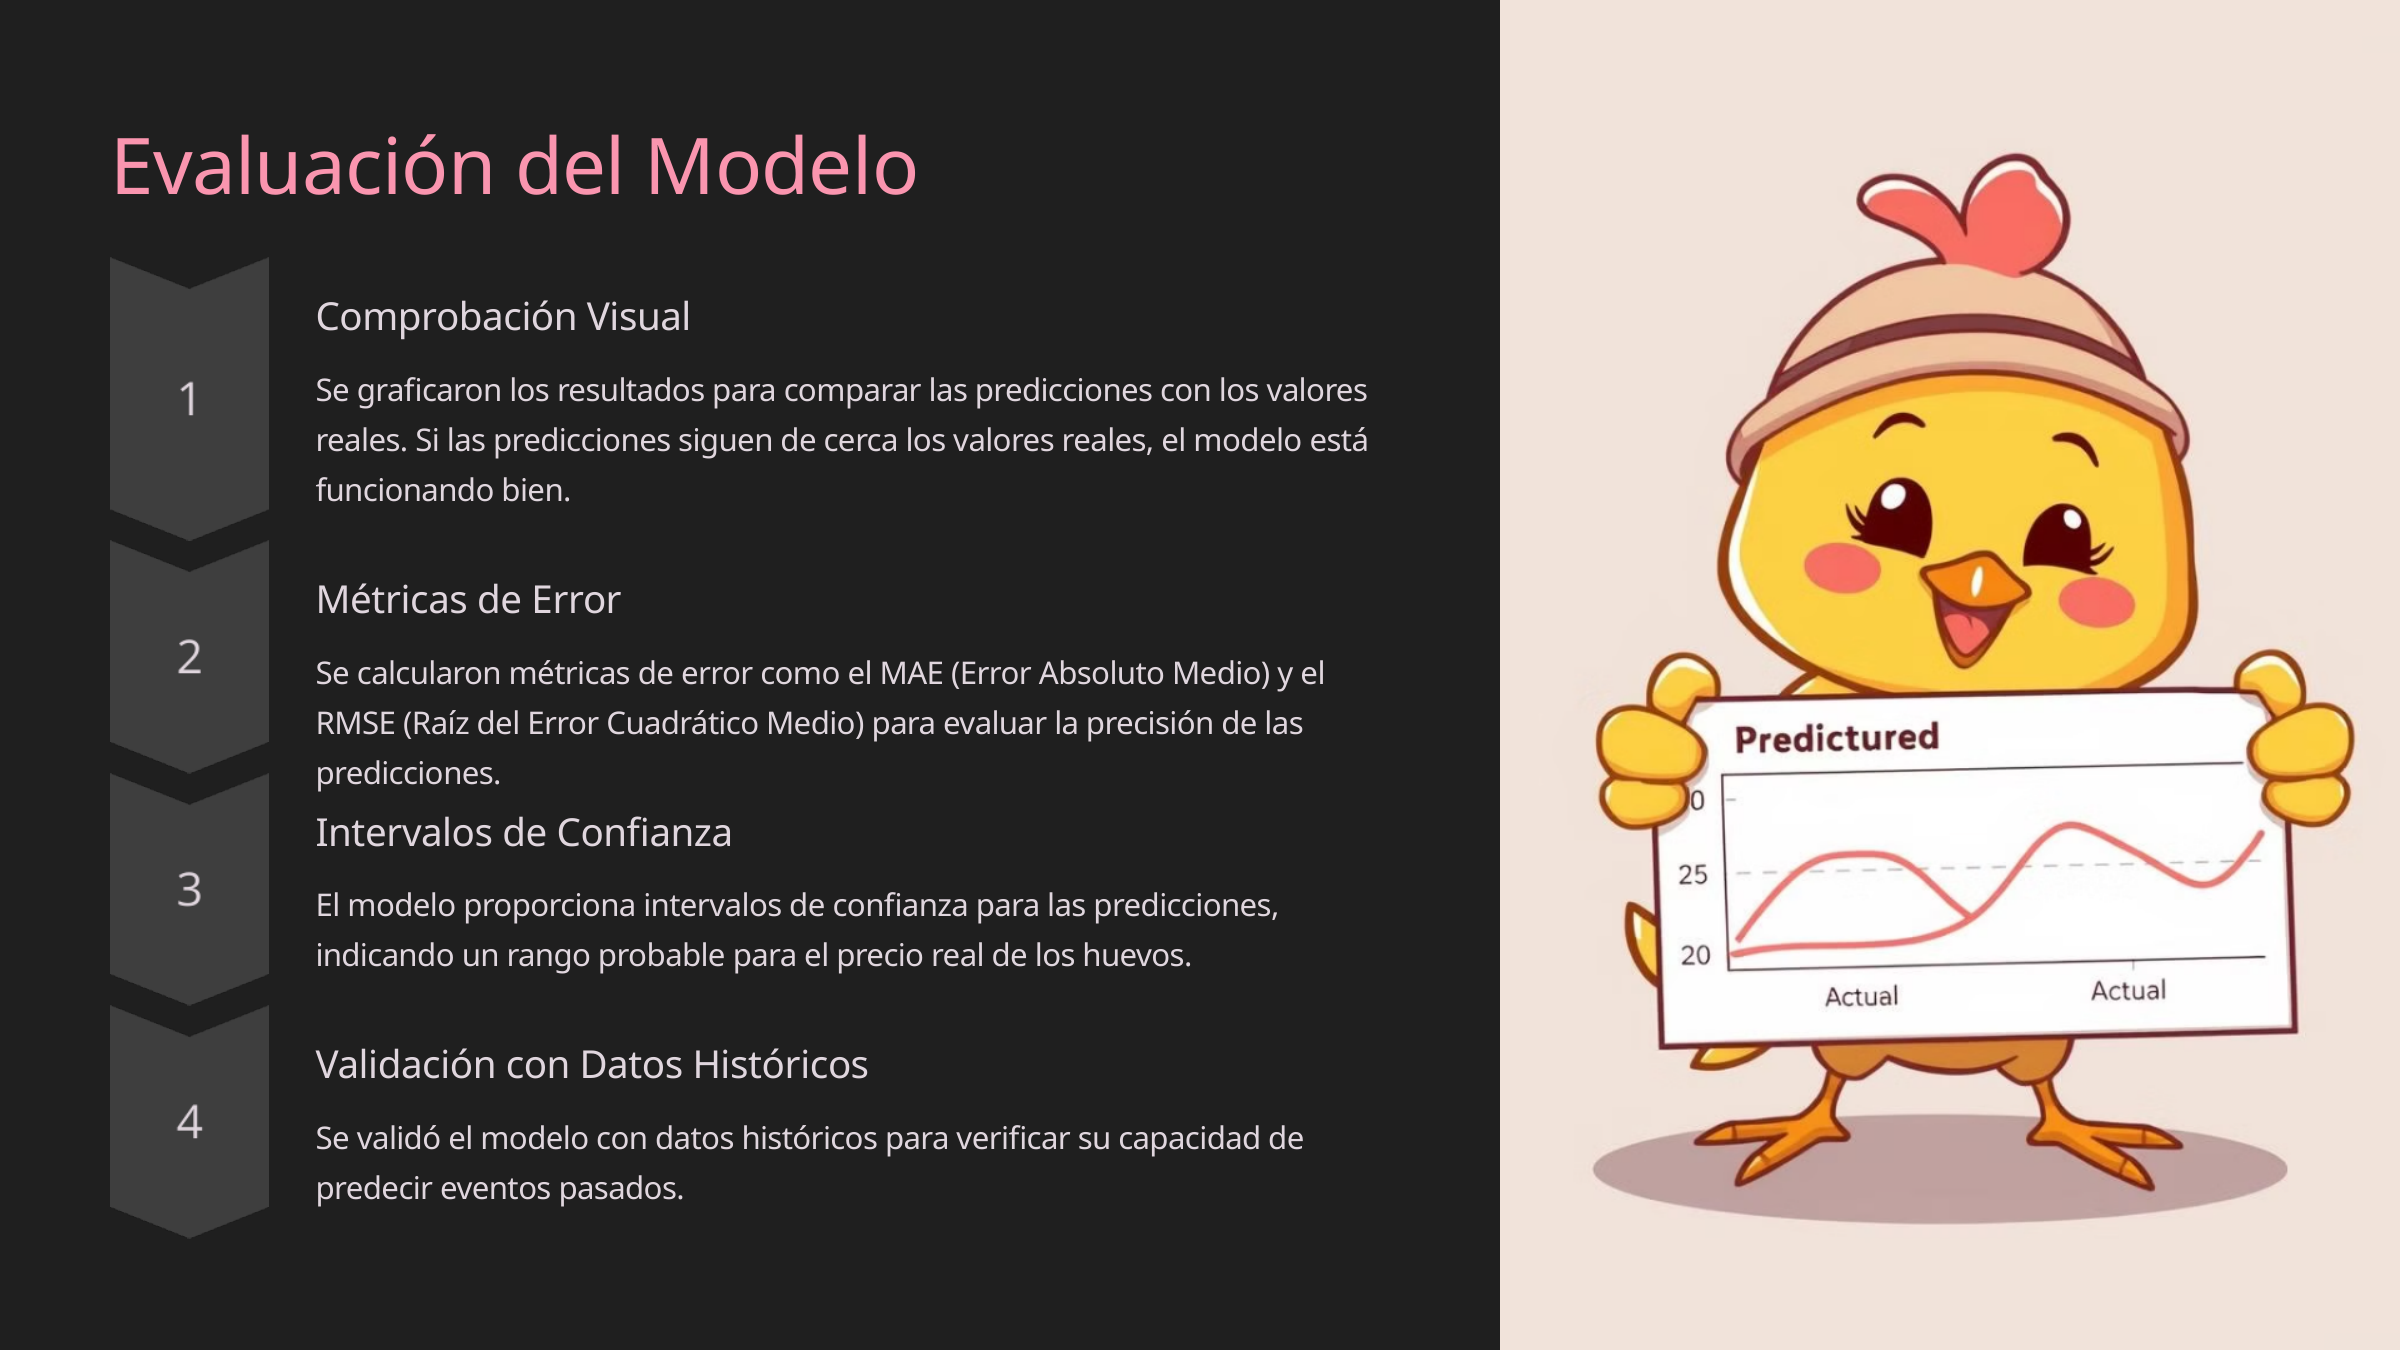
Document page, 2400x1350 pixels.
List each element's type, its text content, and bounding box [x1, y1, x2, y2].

text_box Métricas de Error [315, 572, 711, 622]
text_box Se validó el modelo con datos históricos para verificar su capacidad de predecir eventos pasados. [315, 1105, 1390, 1207]
text_box Validación con Datos Históricos [315, 1037, 804, 1087]
text_box Evaluación del Modelo [110, 111, 900, 211]
text_box Intervalos de Confianza [315, 804, 711, 855]
picture [1499, 0, 2400, 1350]
text_box Comprobación Visual [315, 289, 711, 339]
picture [110, 257, 269, 1239]
text_box Se calcularon métricas de error como el MAE (Error Absoluto Medio) y el RMSE (Raíz del Error Cuadrático Medio) para evaluar la precisión de las predicciones. [315, 640, 1390, 742]
text_box Se graficaron los resultados para comparar las predicciones con los valores reales. Si las predicciones siguen de cerca los valores reales, el modelo está funcionando bien. [315, 357, 1390, 510]
text_box El modelo proporciona intervalos de confianza para las predicciones, indicando un rango probable para el precio real de los huevos. [315, 873, 1390, 975]
